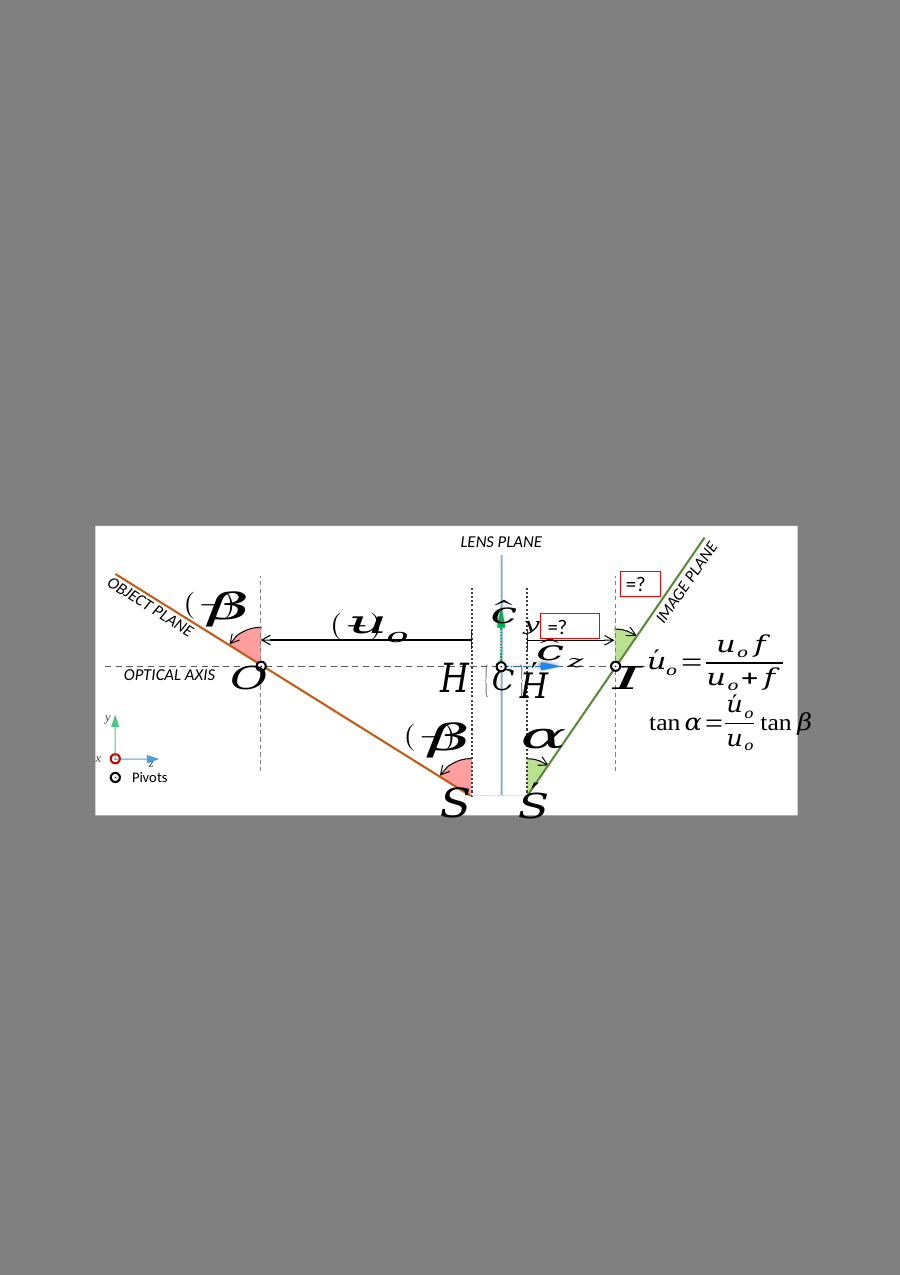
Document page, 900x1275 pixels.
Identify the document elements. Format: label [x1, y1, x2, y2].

text_box [86, 519, 813, 833]
